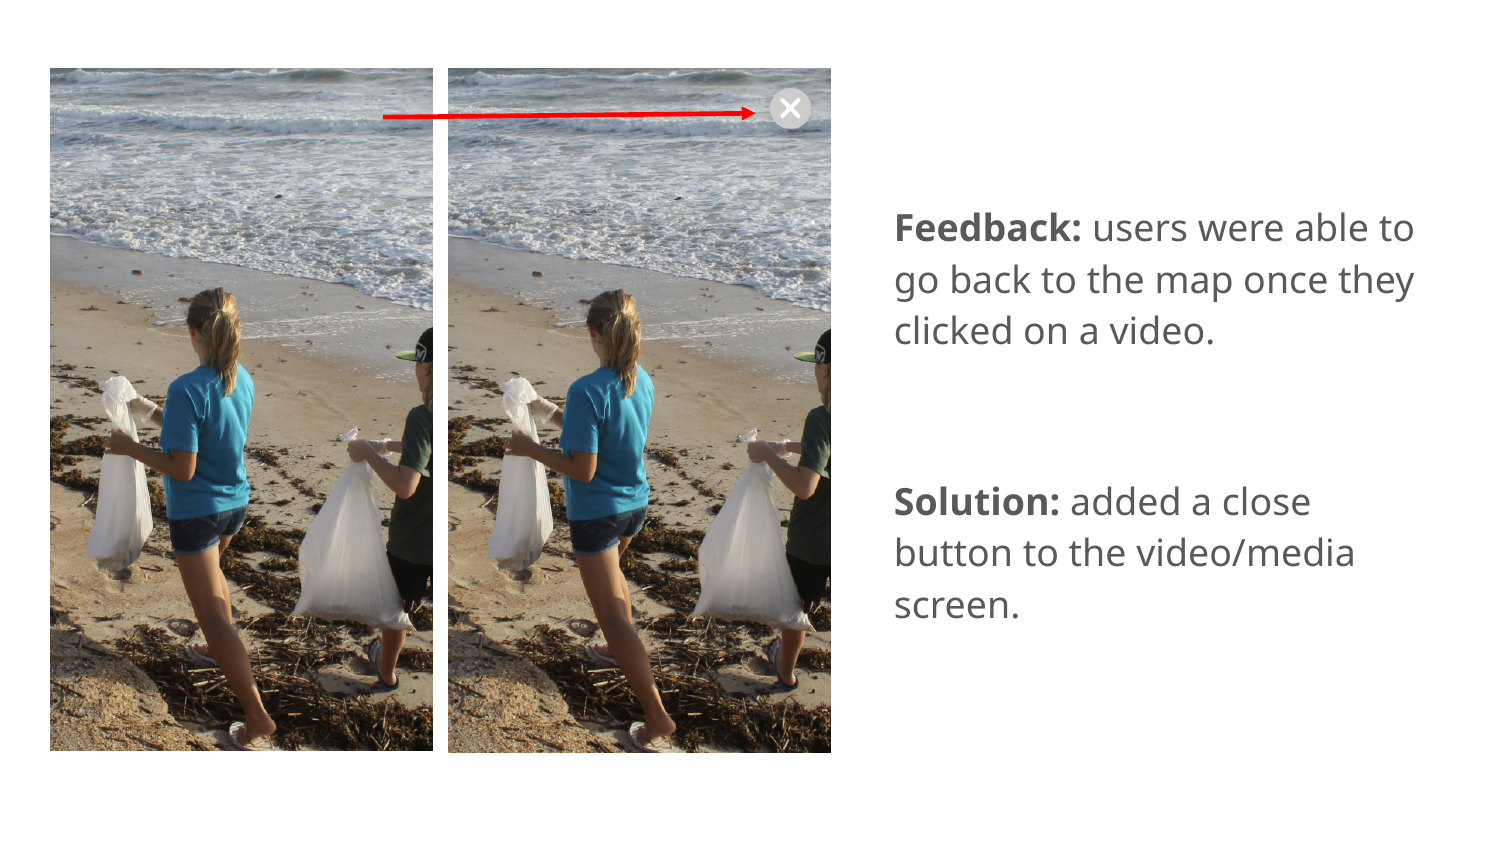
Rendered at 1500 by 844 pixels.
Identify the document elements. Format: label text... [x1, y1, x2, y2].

list Feedback: users were able to go back to the map once they clicked on a video. Solution: added a close button to the video/media screen. [878, 73, 1449, 750]
picture [448, 68, 831, 753]
picture [49, 68, 433, 752]
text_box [382, 113, 757, 118]
